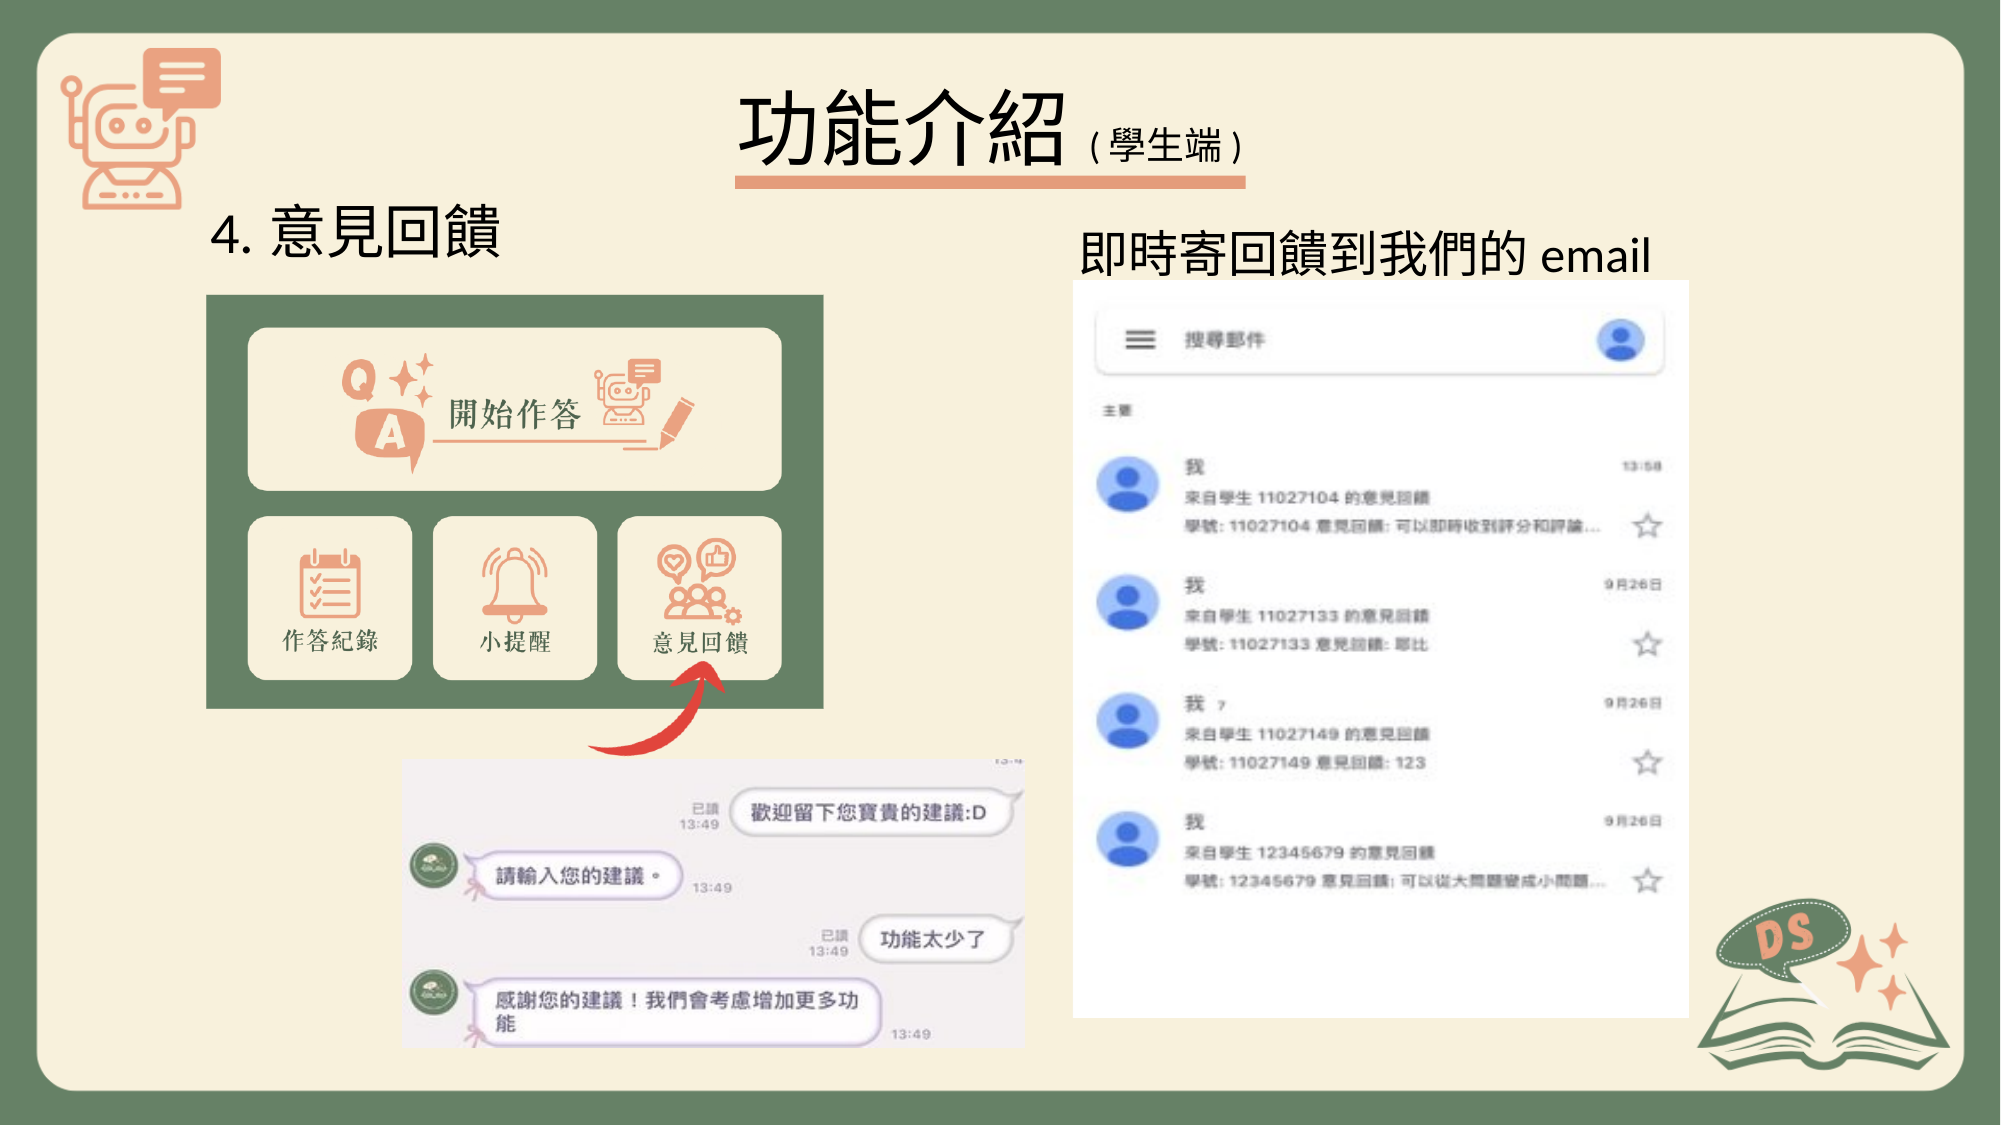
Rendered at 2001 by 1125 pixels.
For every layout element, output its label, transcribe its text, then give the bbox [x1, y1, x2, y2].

text_box 功能介紹(學生端) [712, 74, 1267, 190]
text_box 即時寄回饋到我們的email [779, 214, 1668, 290]
picture [0, 0, 2001, 1125]
text_box [734, 175, 1247, 190]
text_box 4.意見回饋 [195, 187, 680, 260]
